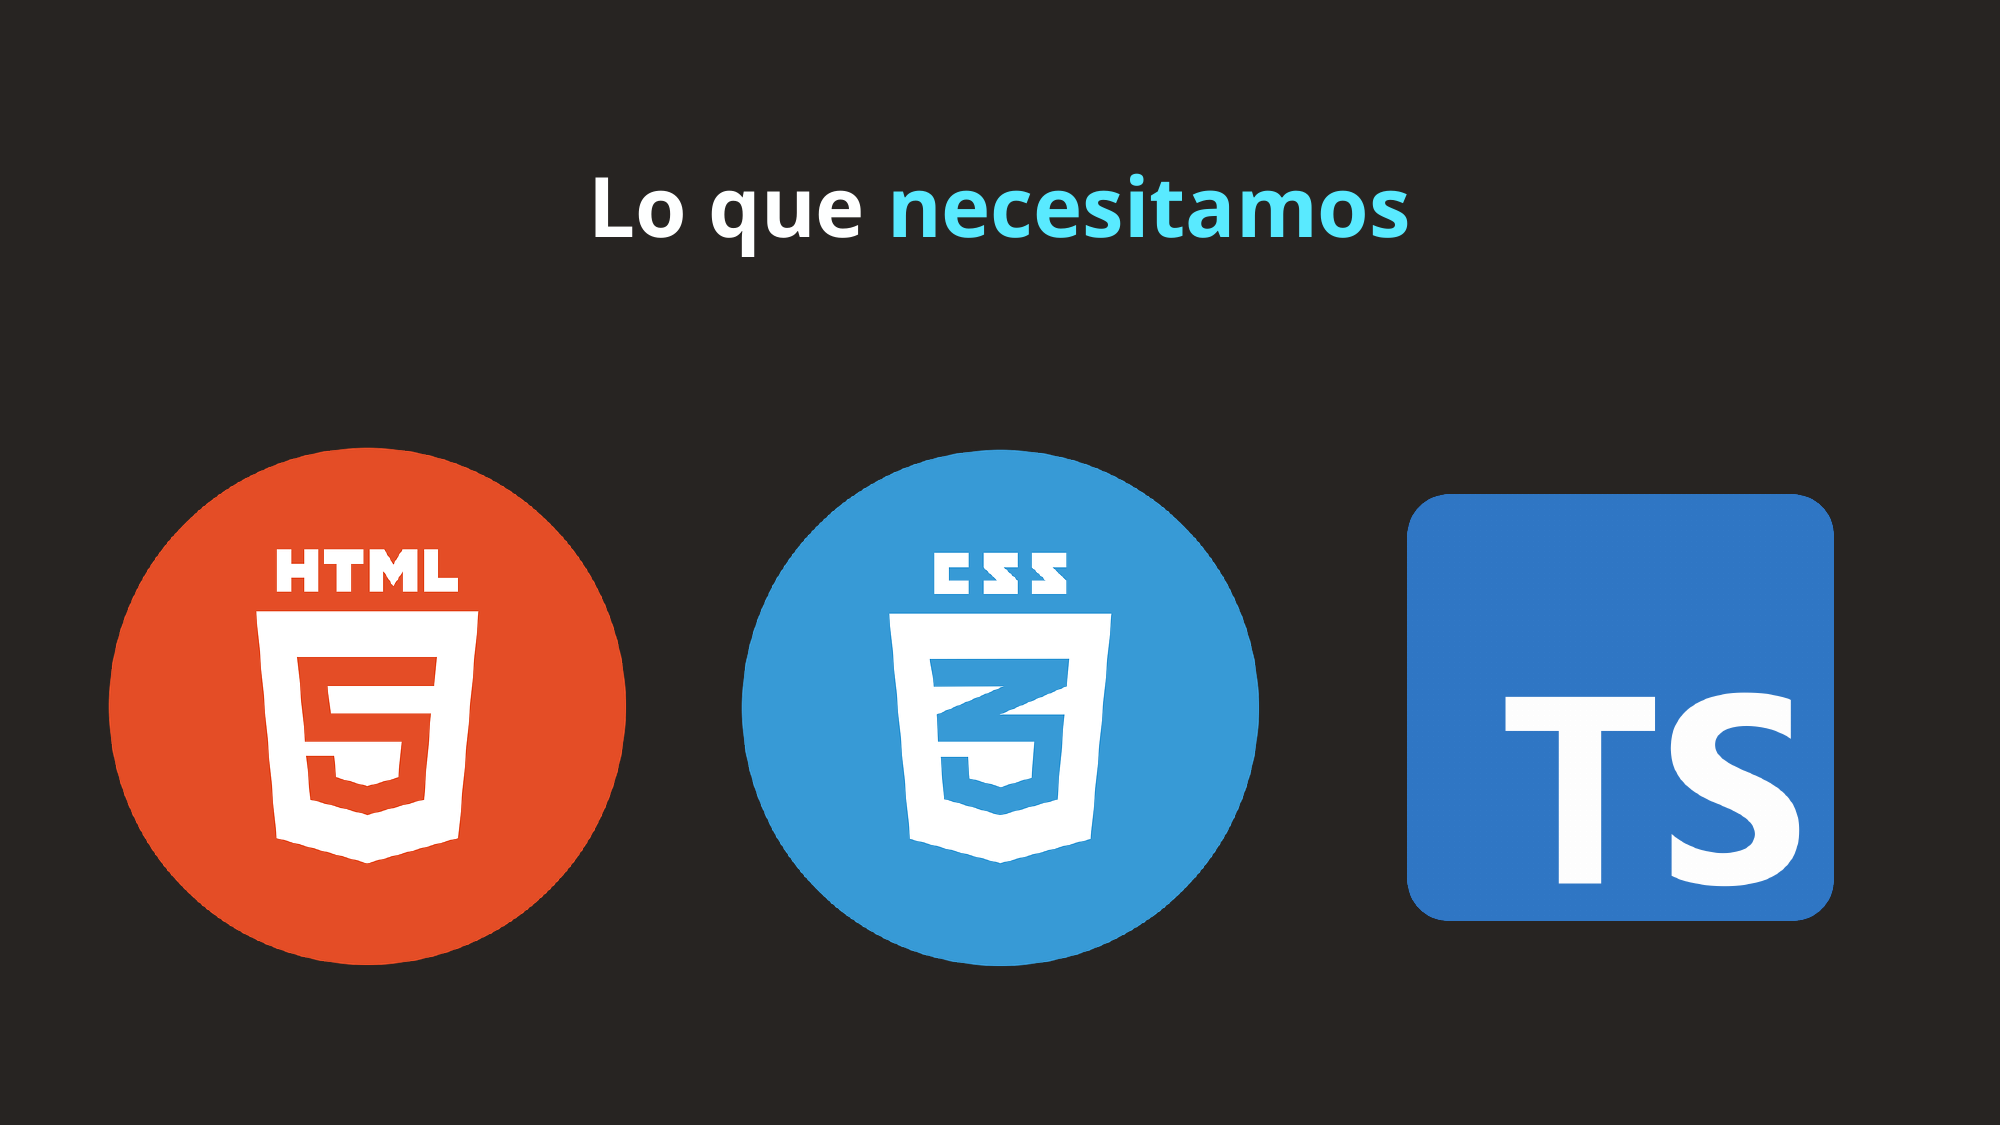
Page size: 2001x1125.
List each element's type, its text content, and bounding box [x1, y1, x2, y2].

picture [80, 419, 653, 995]
text_box Lo que necesitamos [131, 146, 1868, 262]
picture [713, 421, 1287, 995]
picture [1407, 494, 1834, 921]
